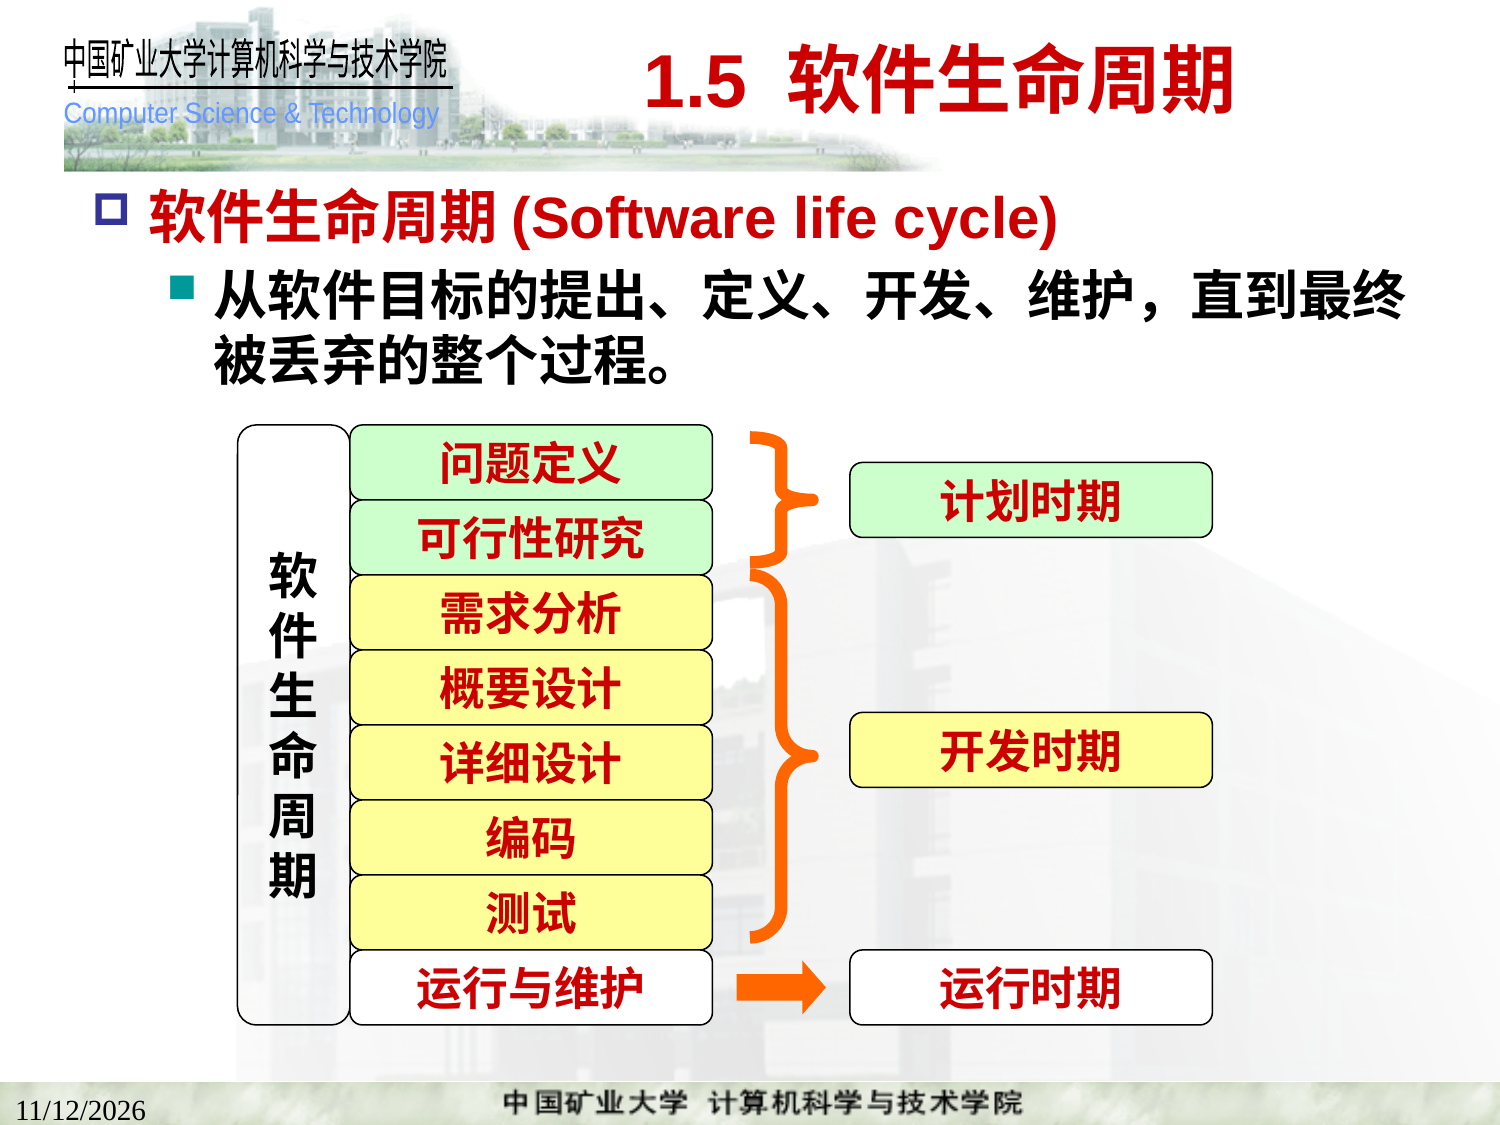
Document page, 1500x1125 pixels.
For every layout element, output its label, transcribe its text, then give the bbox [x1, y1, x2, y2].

text_box 测试 [349, 874, 713, 950]
picture [67, 50, 73, 60]
text_box 开发时期 [849, 712, 1213, 788]
text_box 运行时期 [849, 949, 1213, 1025]
picture [64, 0, 954, 175]
text_box 软 件 生 命 周 期 [237, 424, 351, 1025]
text_box 计划时期 [849, 462, 1213, 538]
text_box [749, 574, 813, 938]
list 软件生命周期(Software life cycle) 从软件目标的提出、定义、开发、维护，直到最终被丢弃的整个过程。 [76, 172, 1428, 1006]
text_box 概要设计 [349, 649, 713, 725]
slide_number [1364, 1082, 1500, 1125]
title 1.5 软件生命周期 [478, 14, 1402, 141]
text_box 可行性研究 [349, 499, 713, 575]
text_box [737, 962, 825, 1013]
text_box 问题定义 [349, 424, 713, 500]
text_box [749, 437, 813, 563]
slide_number [0, 1083, 313, 1125]
text_box 需求分析 [349, 574, 713, 650]
picture [76, 50, 82, 60]
text_box 运行与维护 [349, 949, 713, 1025]
picture [0, 1082, 1364, 1125]
text_box 编码 [349, 799, 713, 875]
text_box 详细设计 [349, 724, 713, 800]
